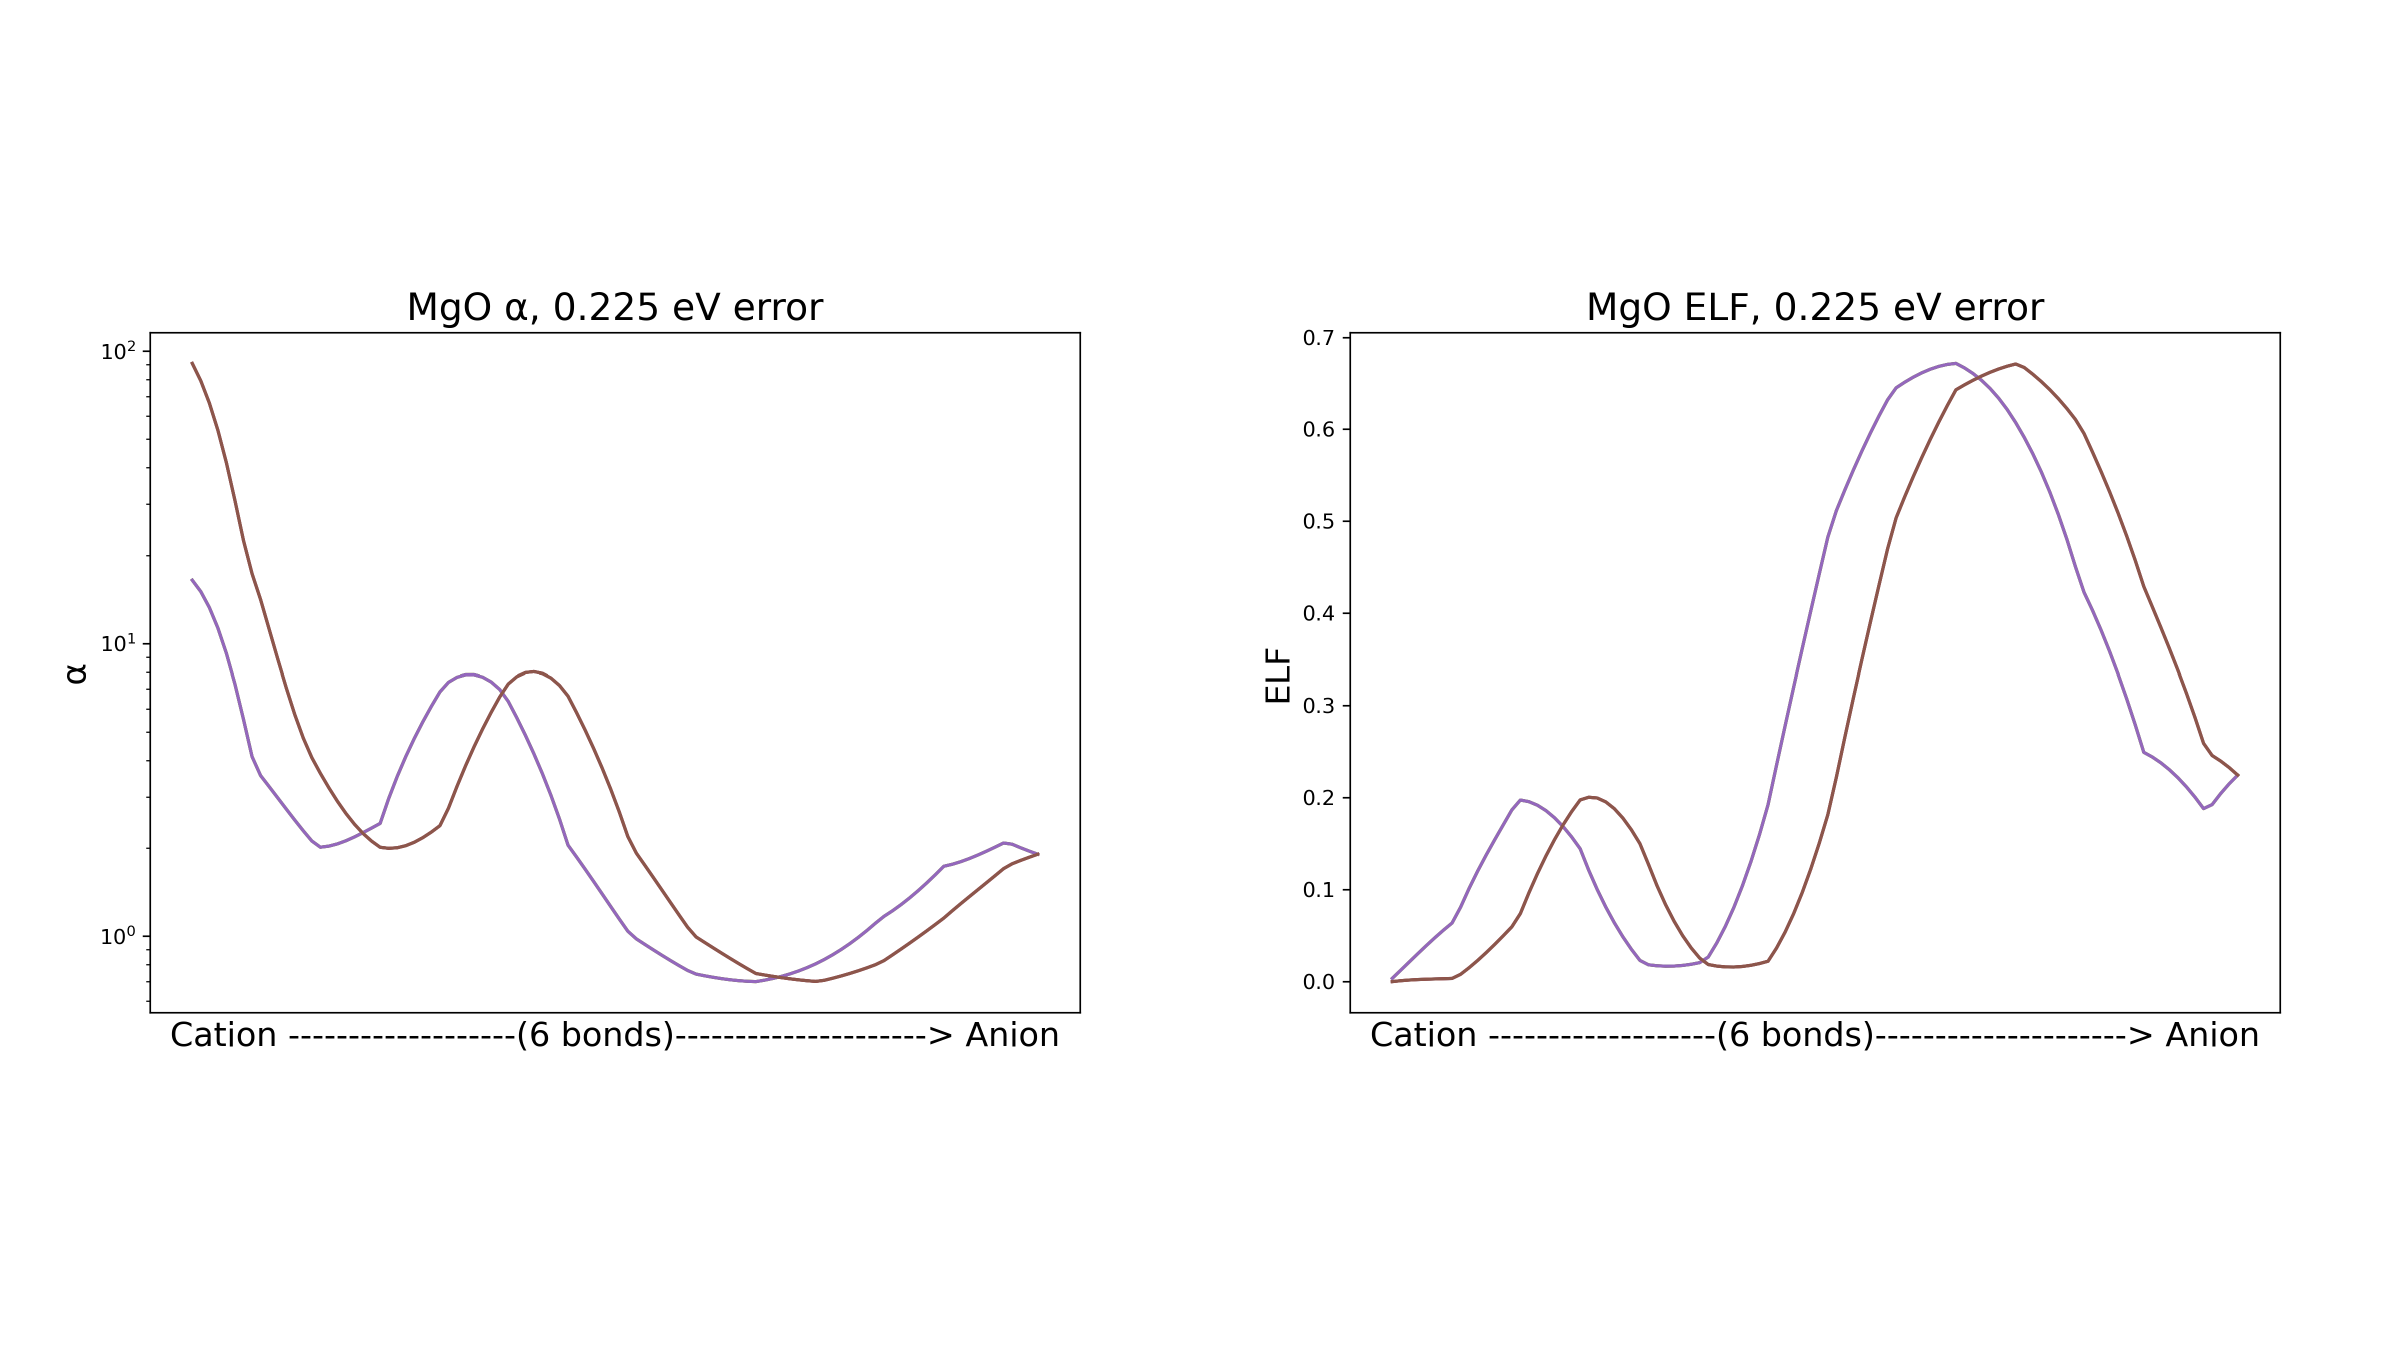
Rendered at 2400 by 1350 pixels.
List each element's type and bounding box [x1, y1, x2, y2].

picture [0, 224, 2400, 1126]
